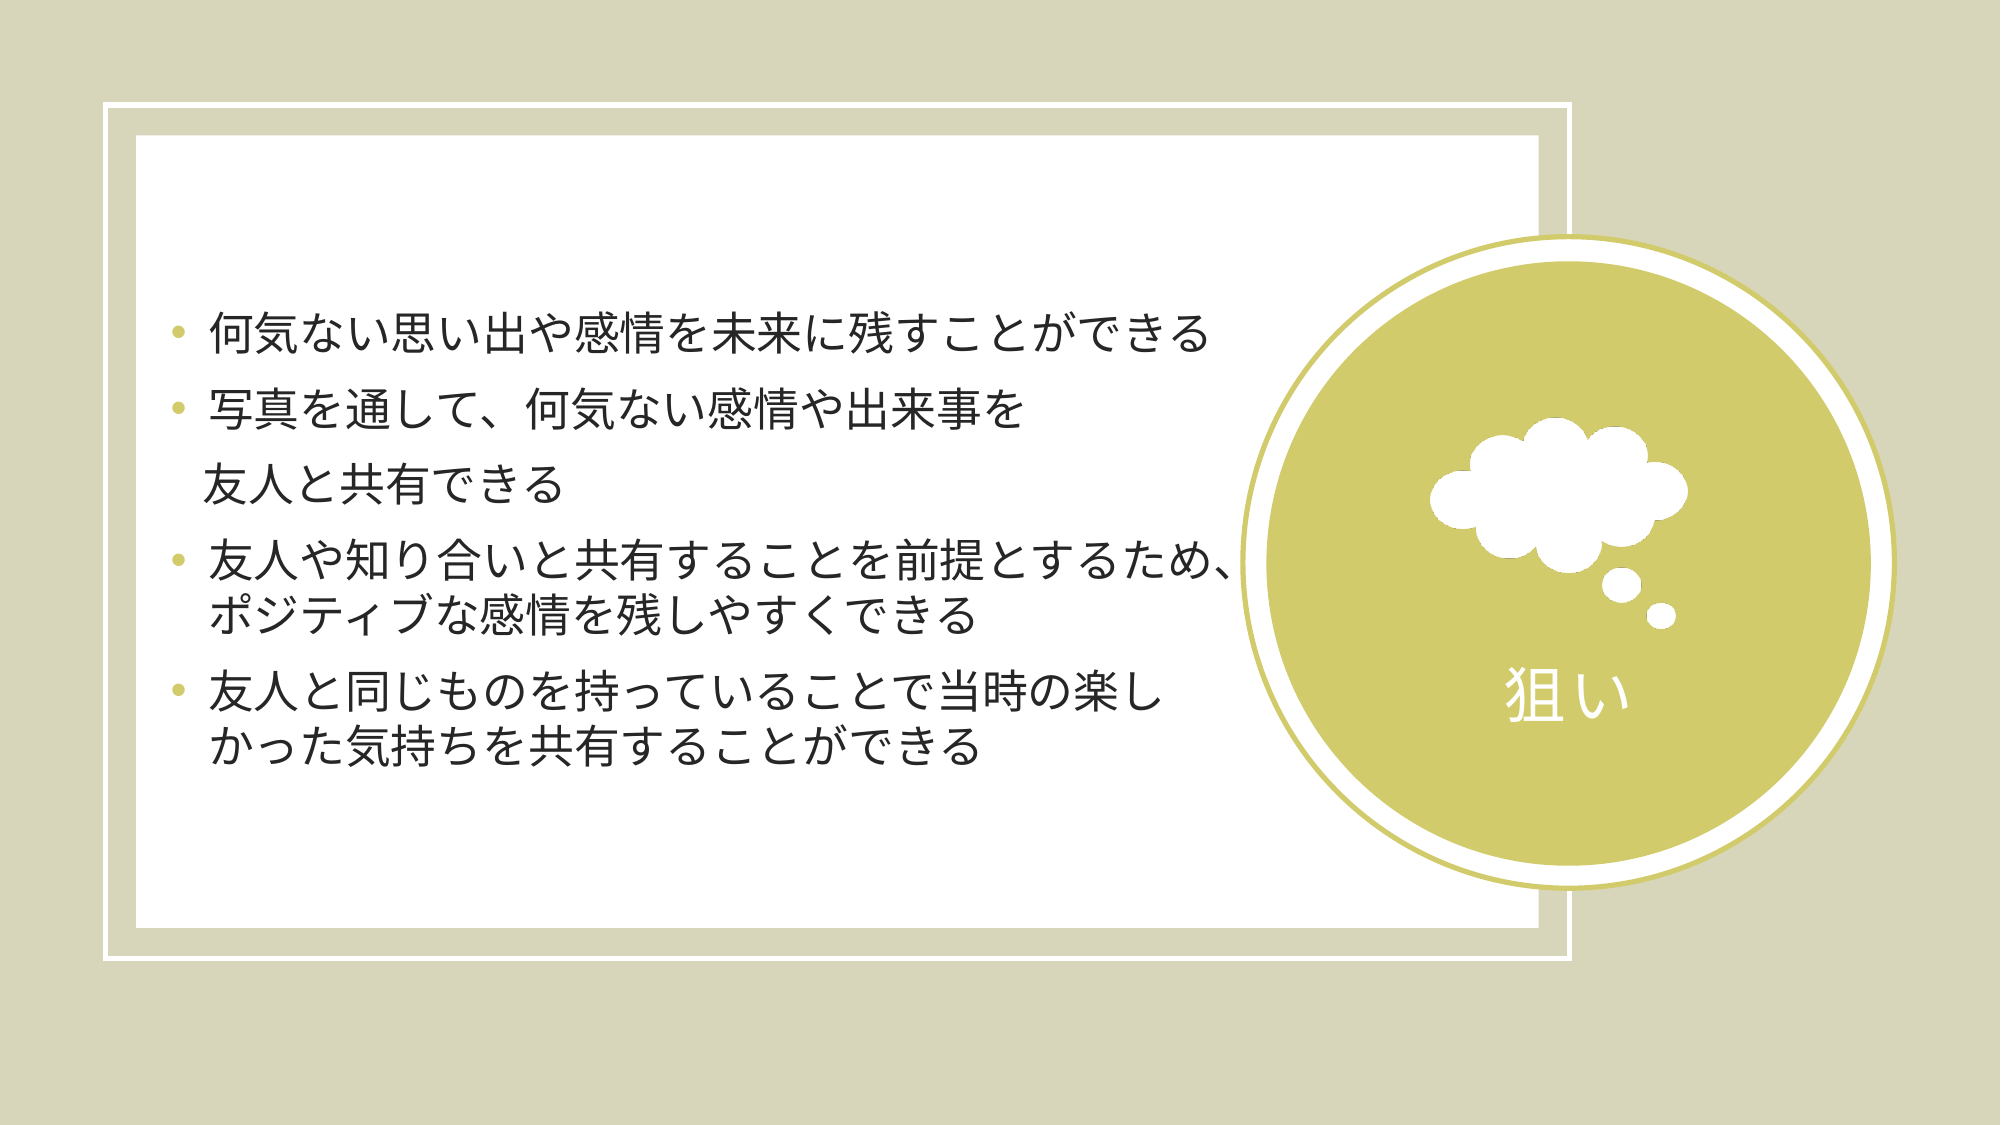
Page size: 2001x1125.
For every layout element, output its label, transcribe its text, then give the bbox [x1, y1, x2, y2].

text_box [104, 104, 1570, 959]
picture [1400, 382, 1717, 664]
text_box [1252, 235, 1896, 890]
text_box [135, 134, 1540, 929]
list 何気ない思い出や感情を未来に残すことができる 写真を通して、何気ない感情や出来事を 友人と共有できる 友人や知り合いと共有することを前提とするため、ポジティブな感情を残しやすくできる 友人と同じものを持っていることで当時の楽しかった気持ちを共有することができる [155, 217, 1252, 860]
text_box 狙い [1266, 261, 1871, 866]
